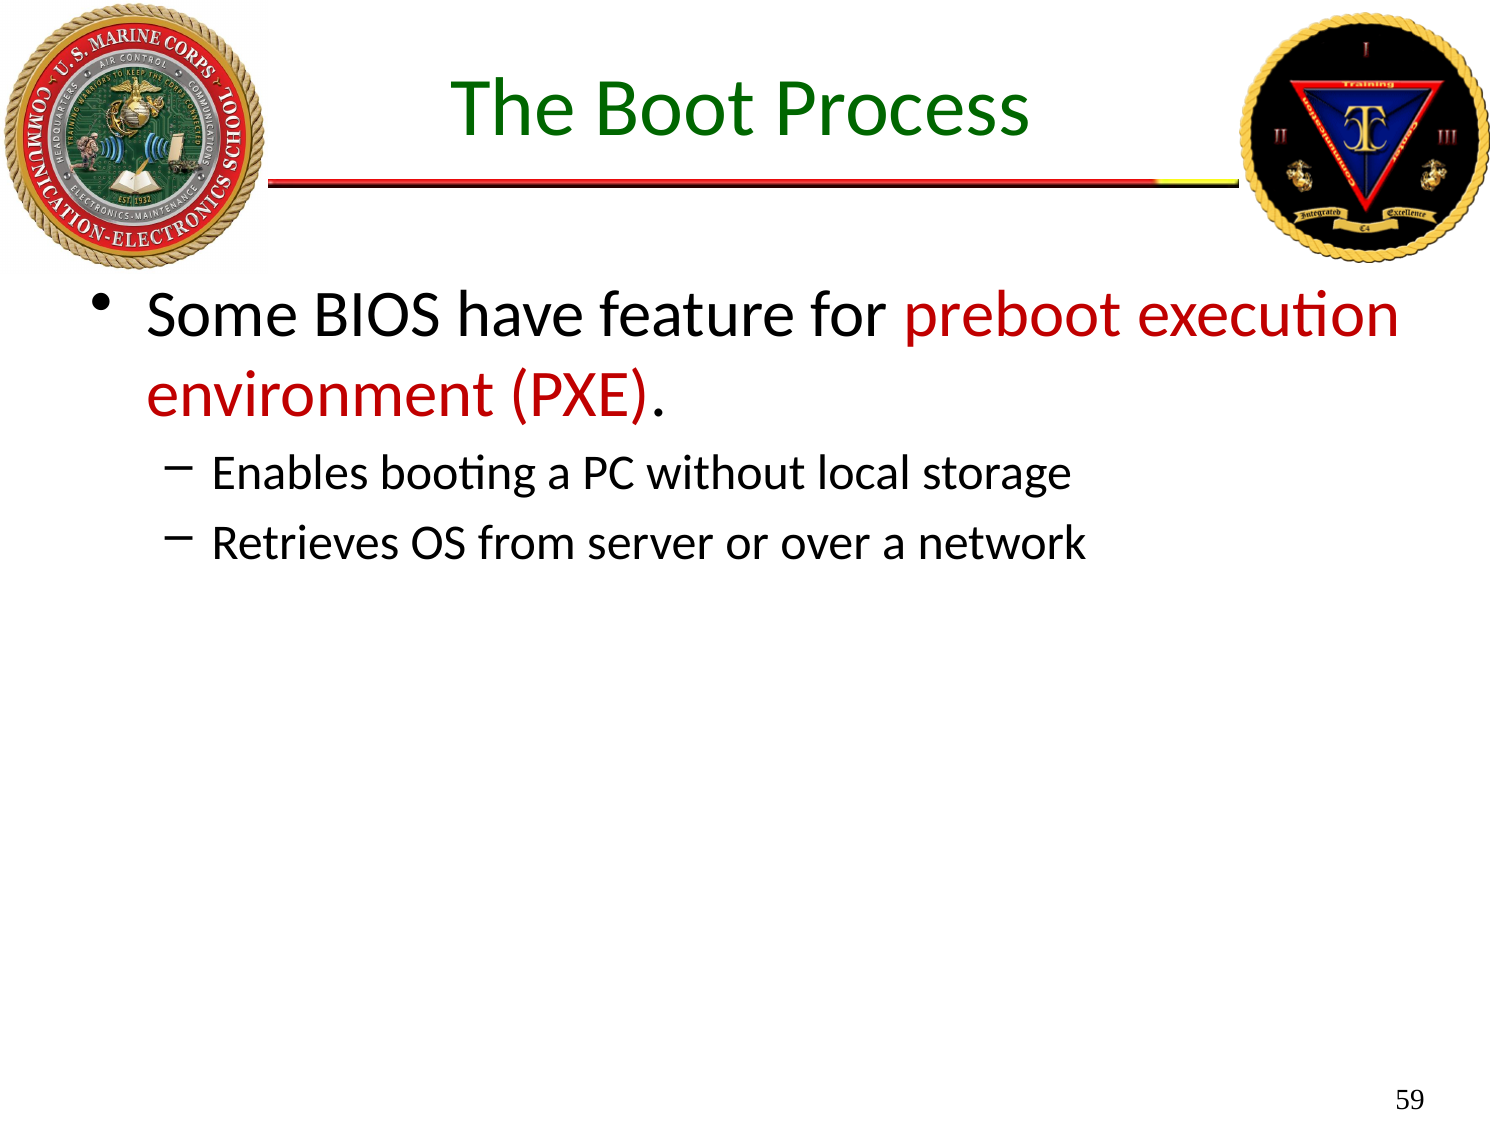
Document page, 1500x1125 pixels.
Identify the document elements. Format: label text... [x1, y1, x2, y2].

title The Boot Process [75, 45, 1425, 233]
list Some BIOS have feature for preboot execution environment (PXE). Enables booting a PC without local storage Retrieves OS from server or over a network [75, 262, 1425, 1005]
picture [0, 0, 268, 274]
picture [1239, 12, 1490, 263]
